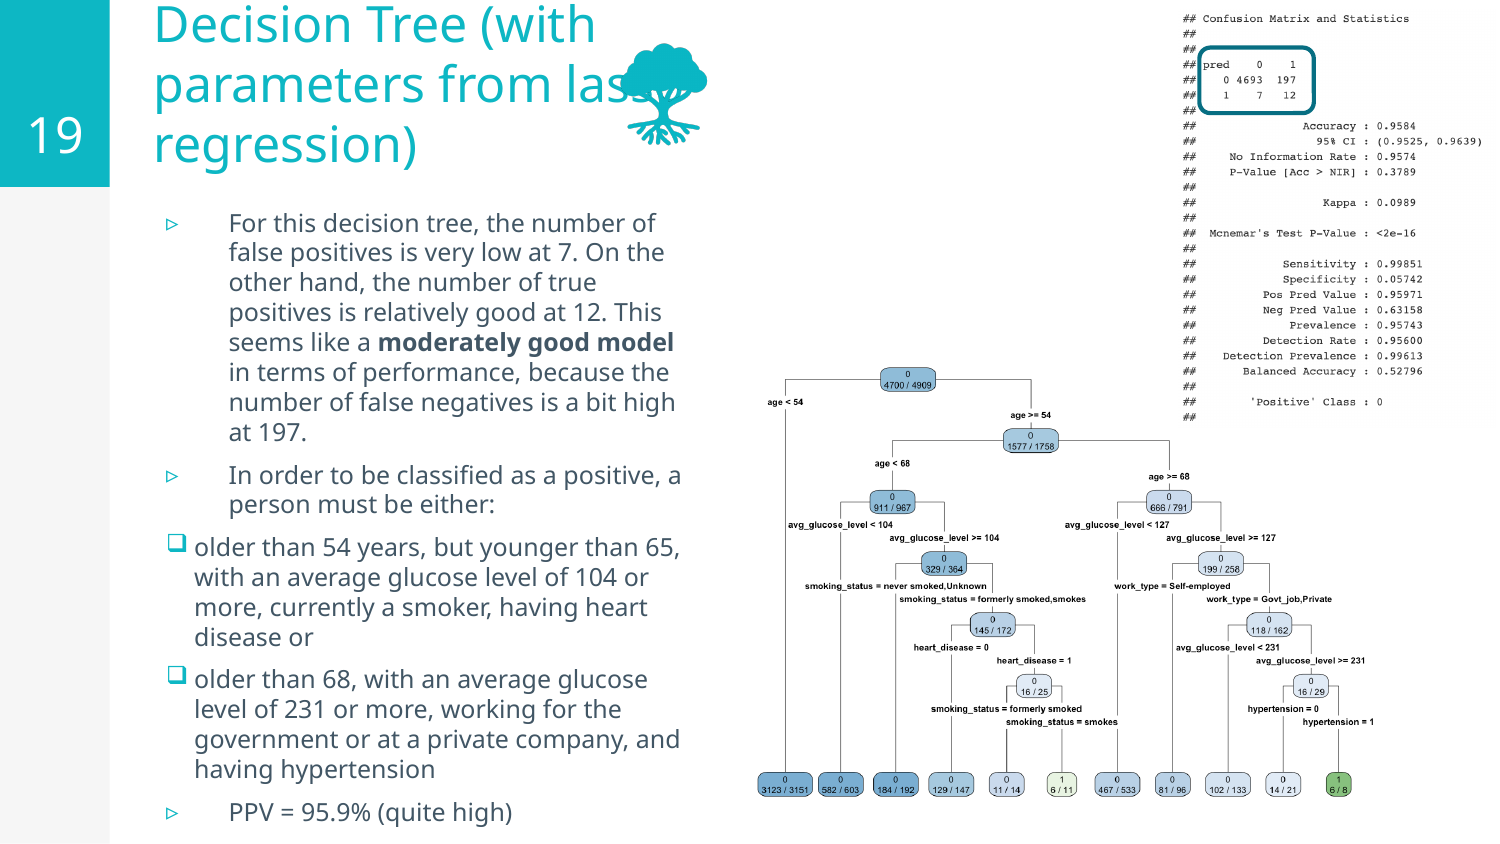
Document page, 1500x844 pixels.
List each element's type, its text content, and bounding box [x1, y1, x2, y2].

picture [716, 8, 1496, 817]
list For this decision tree, the number of false positives is very low at 7. On the other hand, the number of true positives is relatively good at 12. This seems like a moderately good model in terms of performance, because the number of false negatives is a bit high at 197. In order to be classified as a positive, a person must be either: older than 54 years, but younger than 65, with an average glucose level of 104 or more, currently a smoker, having heart disease or older than 68, with an average glucose level of 231 or more, working for the government or at a private company, and having hypertension PPV = 95.9% (quite high) Detection Rate = 95.6%. [138, 192, 708, 844]
slide_number 19 [0, 0, 110, 187]
title Decision Tree (with parameters from lasso regression) [138, 0, 722, 188]
picture [608, 39, 718, 148]
